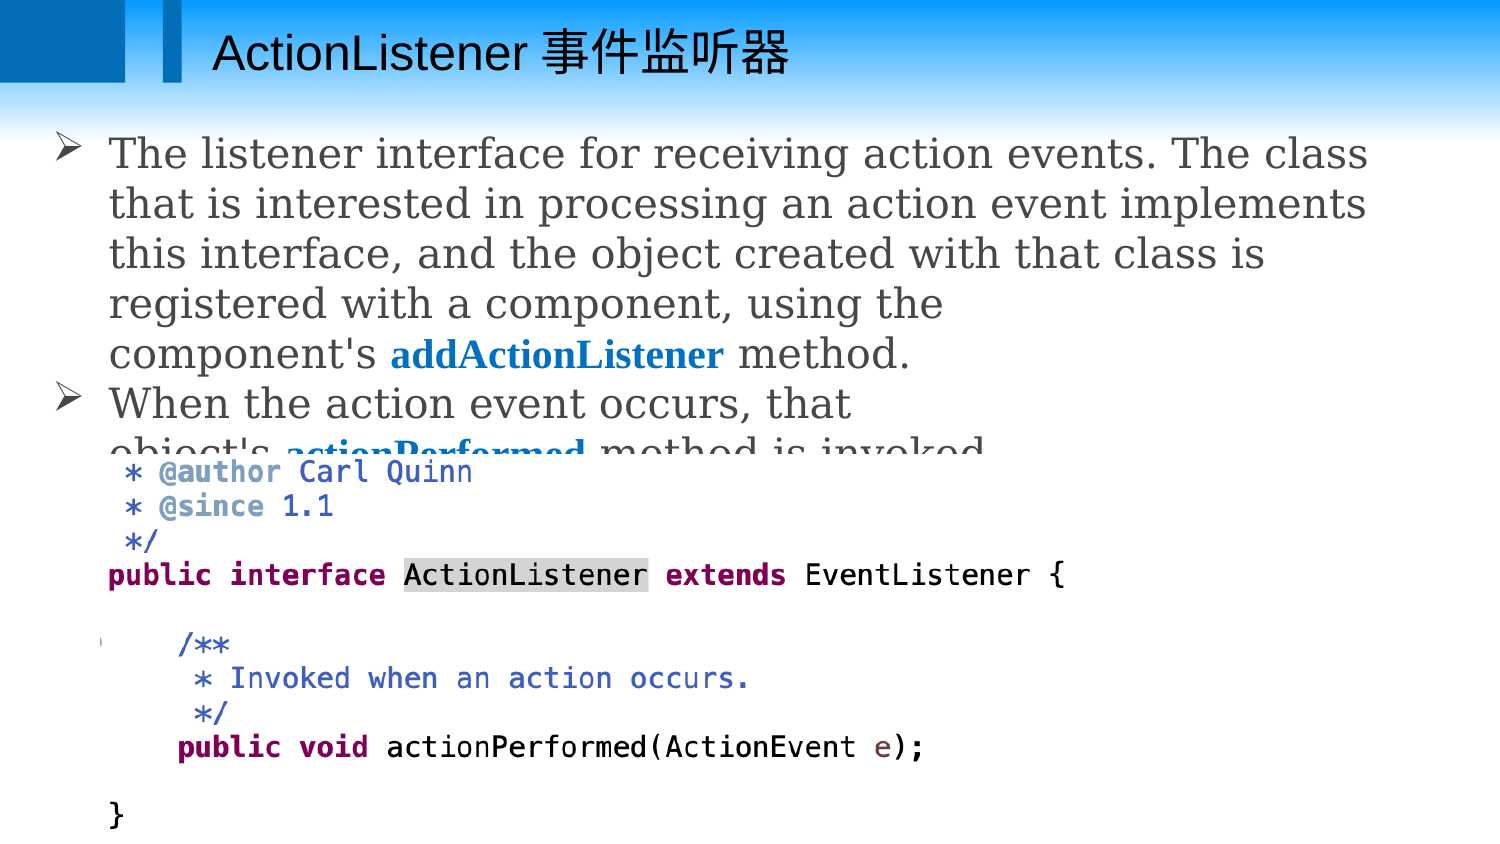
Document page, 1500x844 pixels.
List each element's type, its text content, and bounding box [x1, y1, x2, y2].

text_box ActionListener事件监听器 [197, 12, 806, 88]
picture [100, 454, 1093, 832]
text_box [0, 0, 182, 83]
text_box The listener interface for receiving action events. The class that is interested in processing an action event implements this interface, and the object created with that class is registered with a component, using the component's addActionListener method. When the action event occurs, that object's actionPerformed method is invoked. [37, 119, 1424, 484]
